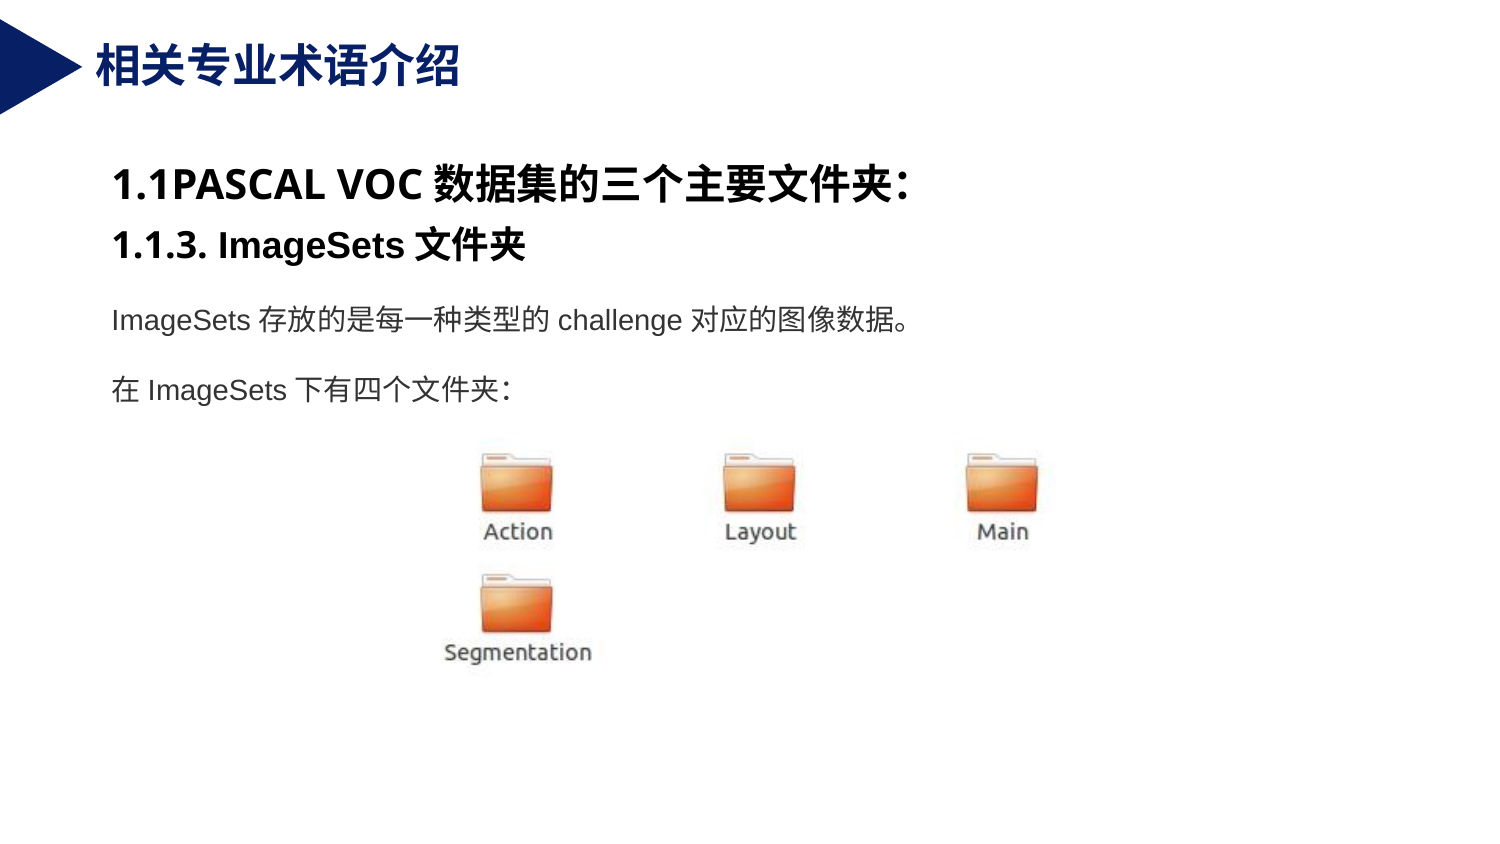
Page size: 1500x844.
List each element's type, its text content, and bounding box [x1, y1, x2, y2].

text_box 相关专业术语介绍 [80, 29, 477, 100]
text_box 1.1PASCAL VOC数据集的三个主要文件夹： 1.1.3. ImageSets文件夹 ImageSets存放的是每一种类型的challenge对应的图像数据。 在ImageSets下有四个文件夹： [96, 135, 1405, 529]
picture [429, 438, 1071, 684]
text_box [0, 19, 83, 115]
